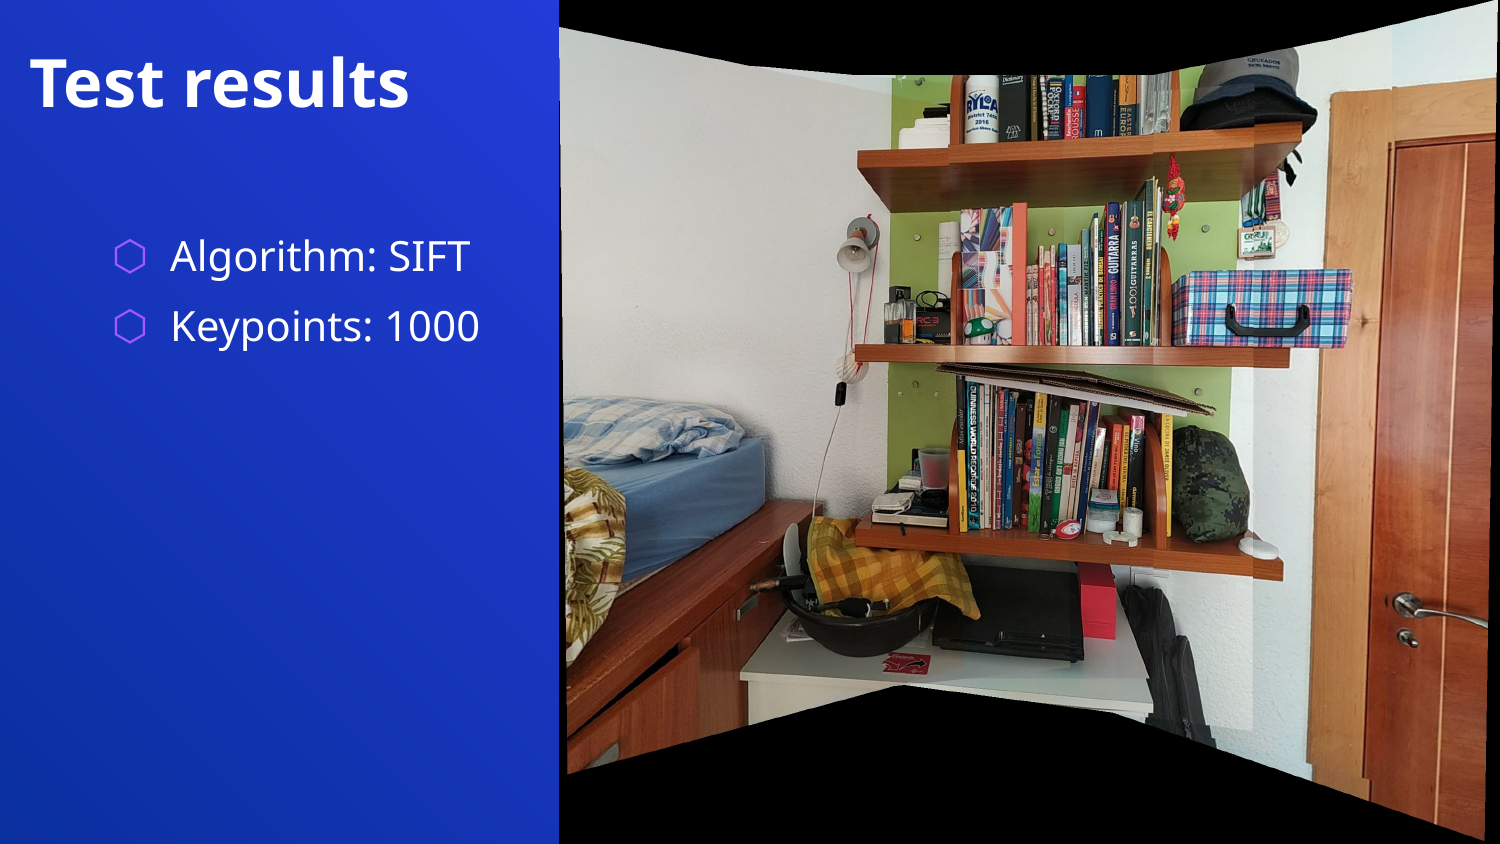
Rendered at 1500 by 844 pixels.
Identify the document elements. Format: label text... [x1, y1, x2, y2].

title Test results [29, 29, 553, 121]
picture [0, 0, 1500, 844]
list Algorithm: SIFT Keypoints: 1000 [95, 221, 526, 407]
